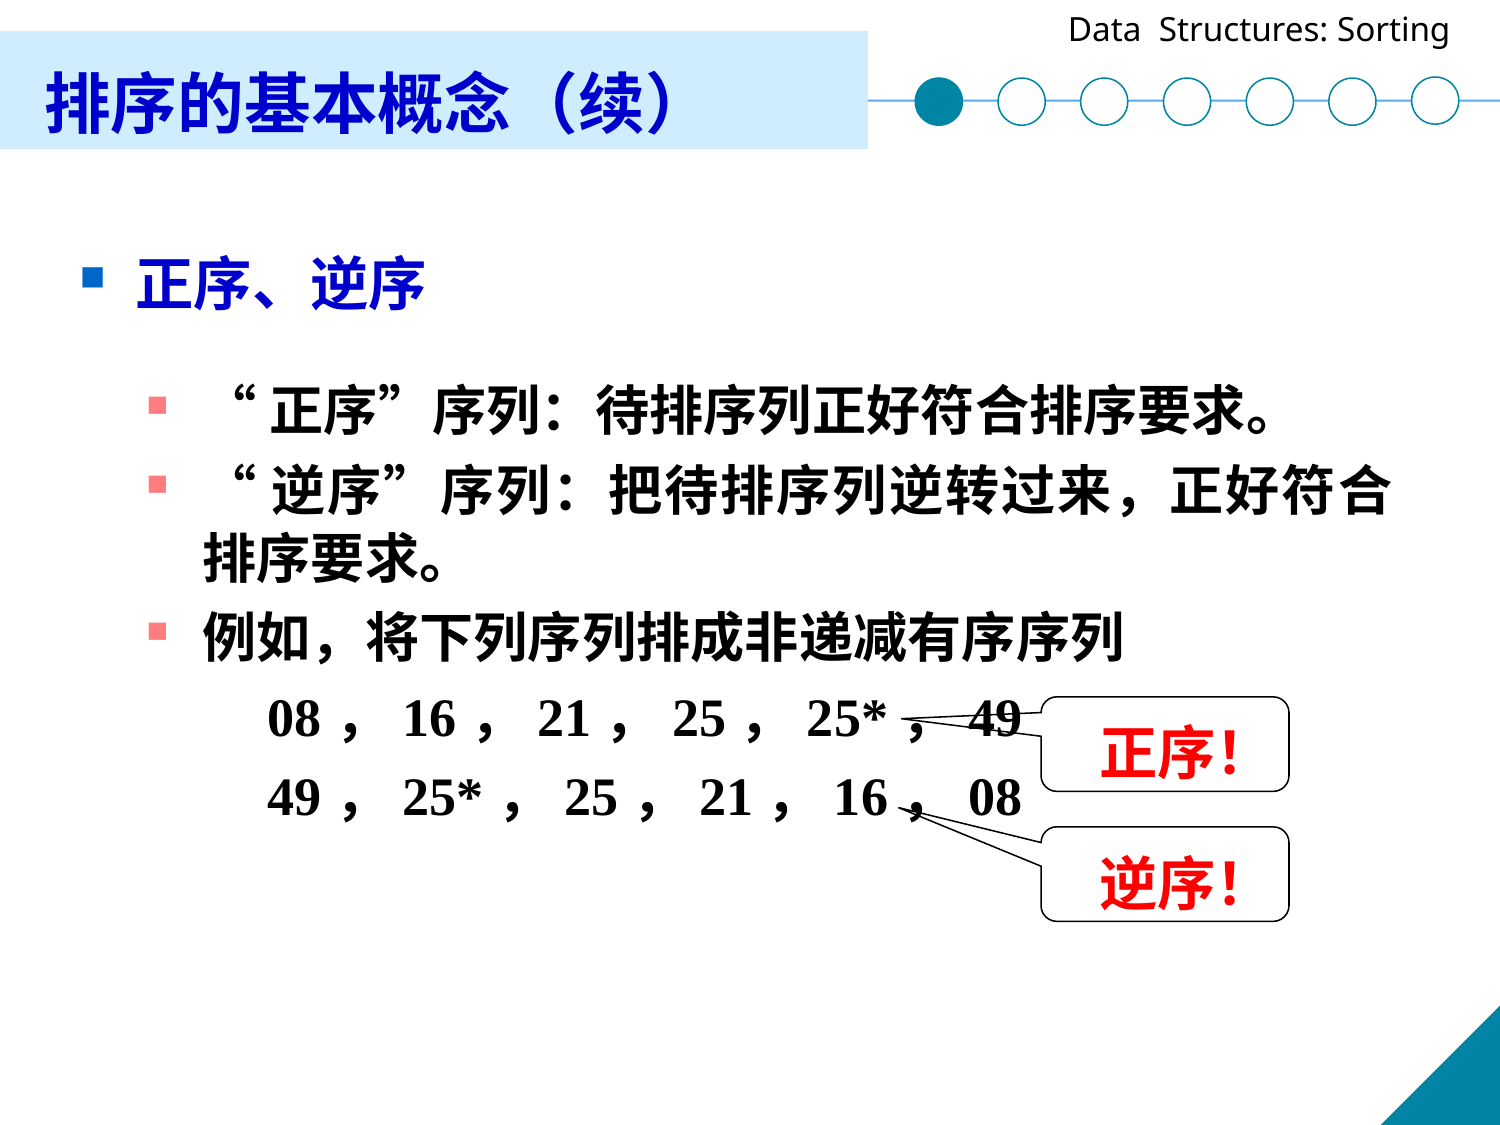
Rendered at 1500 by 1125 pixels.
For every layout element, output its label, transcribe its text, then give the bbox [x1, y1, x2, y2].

text_box “正序”序列：待排序列正好符合排序要求。 “逆序”序列：把待排序列逆转过来，正好符合排序要求。 例如，将下列序列排成非递减有序序列 08，16，21，25，25*，49 49，25*，25，21，16，08 [131, 366, 1407, 1047]
text_box 排序的基本概念（续） [29, 54, 762, 150]
text_box [1411, 77, 1459, 125]
text_box [1246, 78, 1294, 126]
text_box [998, 78, 1046, 126]
text_box 逆序！ [898, 807, 1289, 922]
text_box [915, 78, 963, 126]
text_box [1328, 78, 1376, 126]
text_box 正序、逆序 [64, 236, 1471, 355]
text_box [1080, 78, 1128, 126]
text_box 正序！ [901, 696, 1289, 792]
text_box [1163, 78, 1211, 126]
